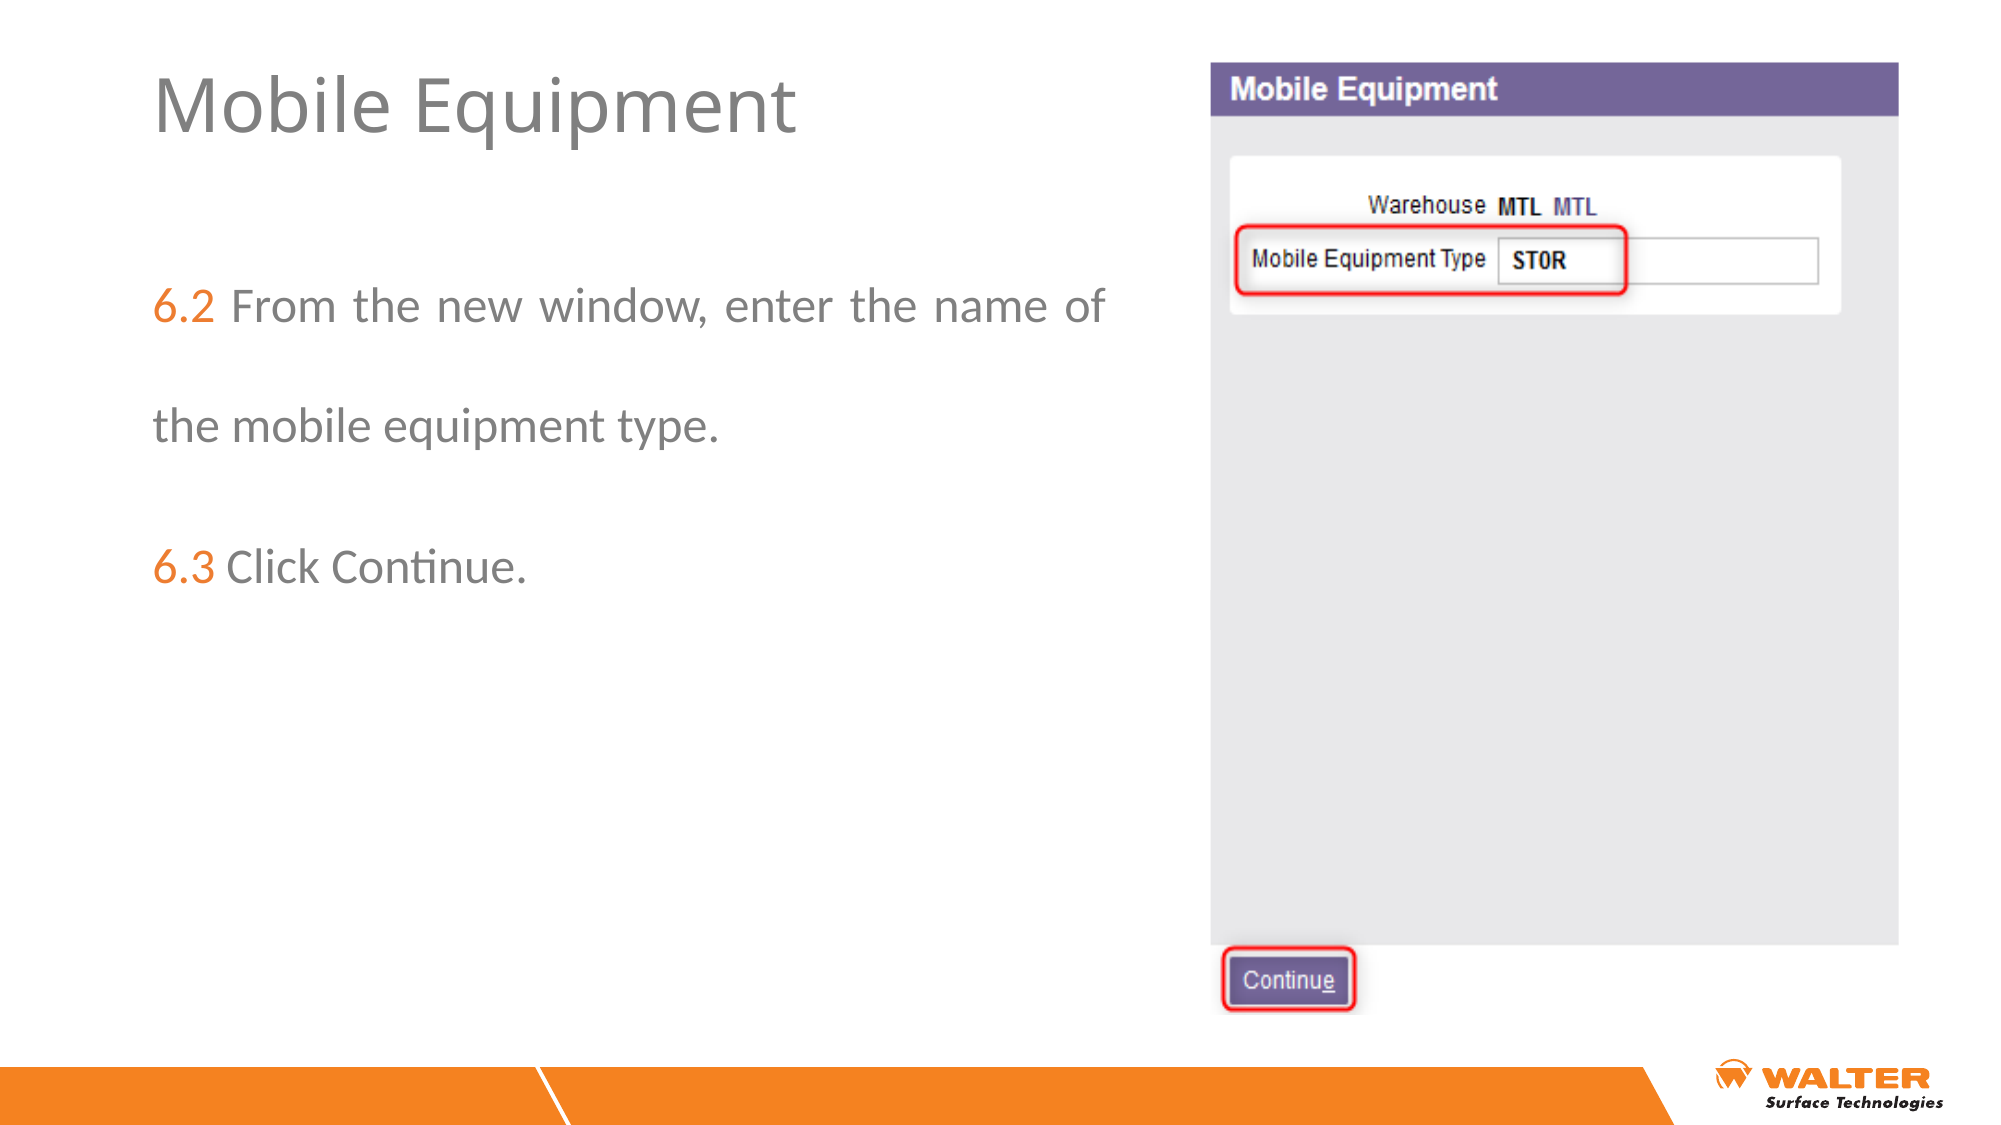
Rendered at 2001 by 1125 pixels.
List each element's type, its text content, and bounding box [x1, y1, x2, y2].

list 6.2 From the new window, enter the name of the mobile equipment type. 6.3 Click Continue. [137, 205, 1121, 1014]
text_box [1210, 59, 1899, 1015]
title Mobile Equipment [137, 59, 1210, 278]
